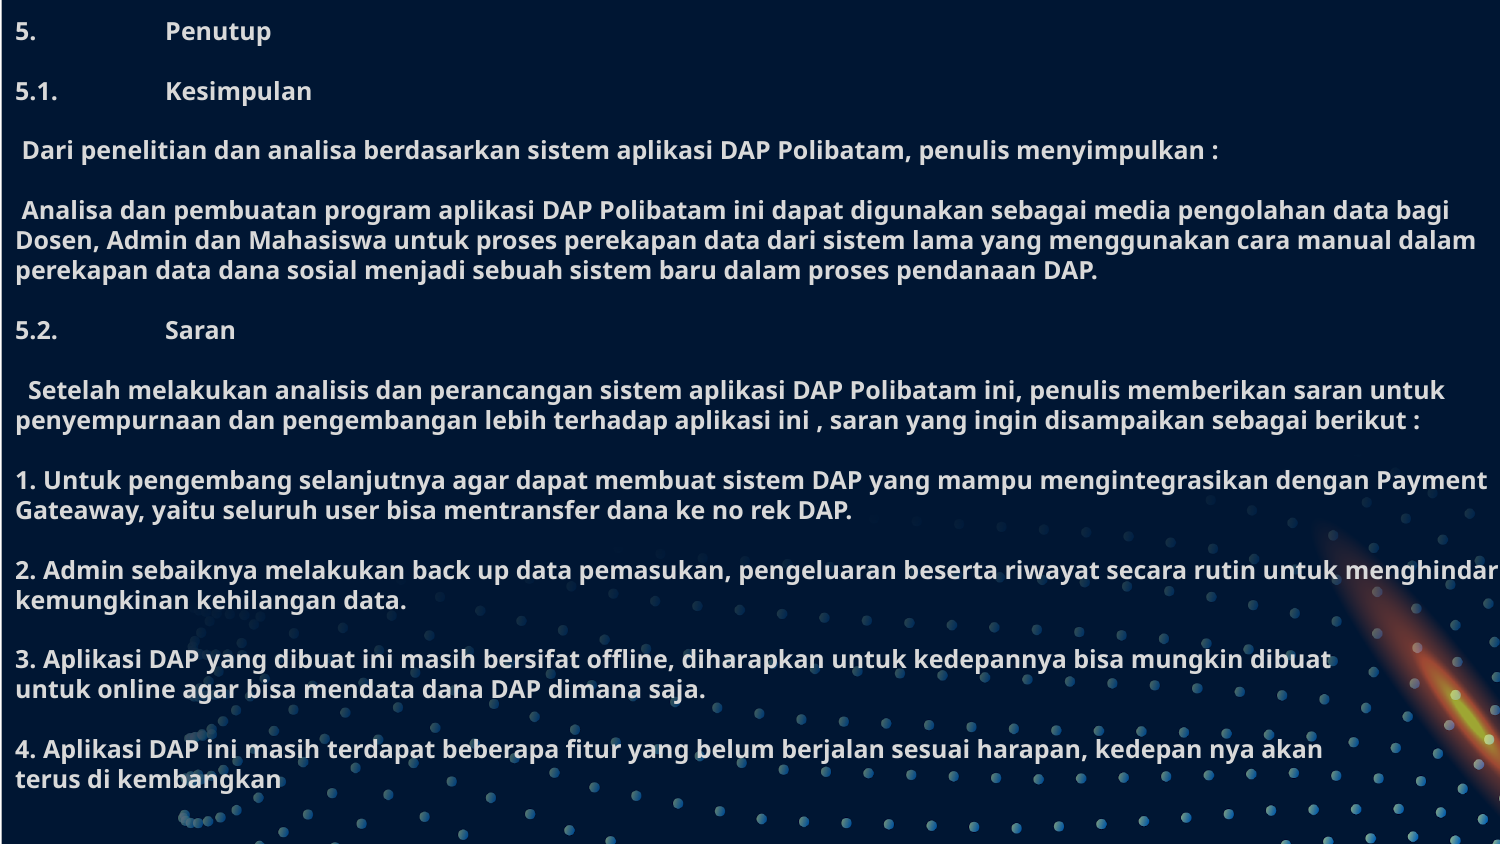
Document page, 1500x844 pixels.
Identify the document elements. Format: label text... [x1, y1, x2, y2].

picture [0, 840, 1500, 844]
title 5. Penutup 5.1. Kesimpulan Dari penelitian dan analisa berdasarkan sistem aplikasi DAP Polibatam, penulis menyimpulkan : Analisa dan pembuatan program aplikasi DAP Polibatam ini dapat digunakan sebagai media pengolahan data bagi Dosen, Admin dan Mahasiswa untuk proses perekapan data dari sistem lama yang menggunakan cara manual dalam perekapan data dana sosial menjadi sebuah sistem baru dalam proses pendanaan DAP. 5.2. Saran Setelah melakukan analisis dan perancangan sistem aplikasi DAP Polibatam ini, penulis memberikan saran untuk penyempurnaan dan pengembangan lebih terhadap aplikasi ini , saran yang ingin disampaikan sebagai berikut : 1. Untuk pengembang selanjutnya agar dapat membuat sistem DAP yang mampu mengintegrasikan dengan Payment Gateaway, yaitu seluruh user bisa mentransfer dana ke no rek DAP. 2. Admin sebaiknya melakukan back up data pemasukan, pengeluaran beserta riwayat secara rutin untuk menghindari kemungkinan kehilangan data. 3. Aplikasi DAP yang dibuat ini masih bersifat offline, diharapkan untuk kedepannya bisa mungkin dibuat untuk online agar bisa mendata dana DAP dimana saja. 4. Aplikasi DAP ini masih terdapat beberapa fitur yang belum berjalan sesuai harapan, kedepan nya akan terus di kembangkan [0, 0, 1500, 840]
